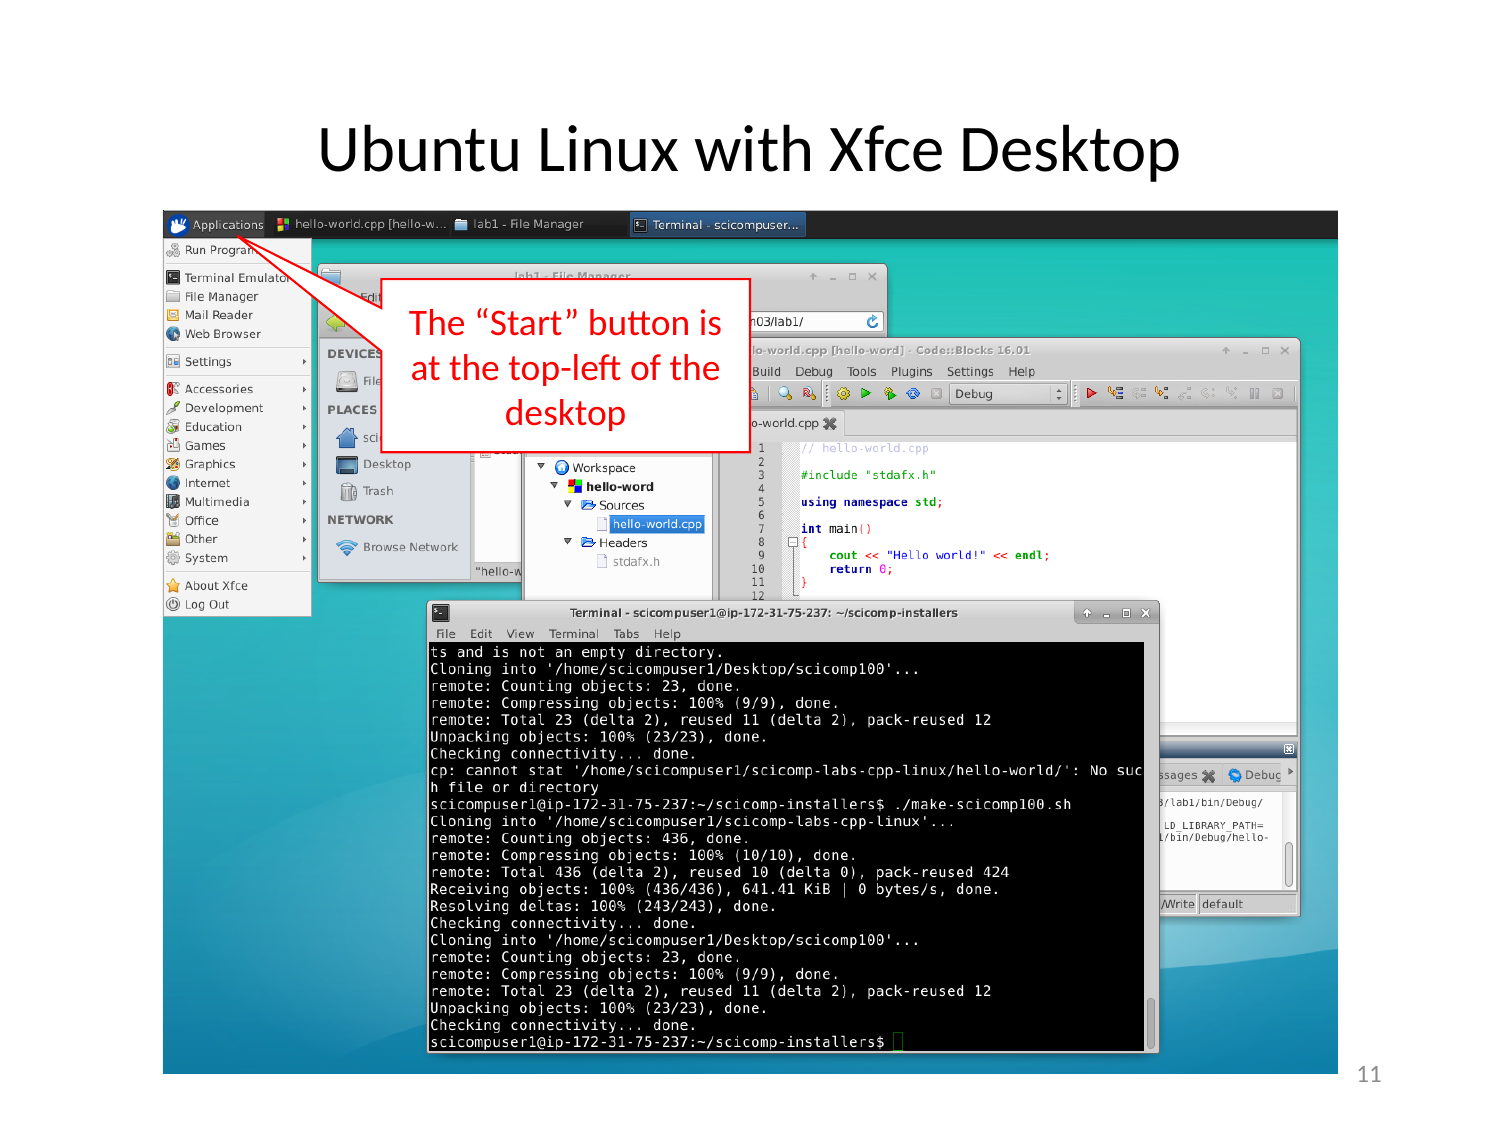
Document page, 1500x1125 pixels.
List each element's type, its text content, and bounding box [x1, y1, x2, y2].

title Ubuntu Linux with Xfce Desktop [103, 59, 1397, 241]
picture [324, 1068, 360, 1072]
picture [162, 210, 1338, 1074]
picture [1293, 1068, 1303, 1072]
slide_number 11 [1059, 1042, 1397, 1103]
